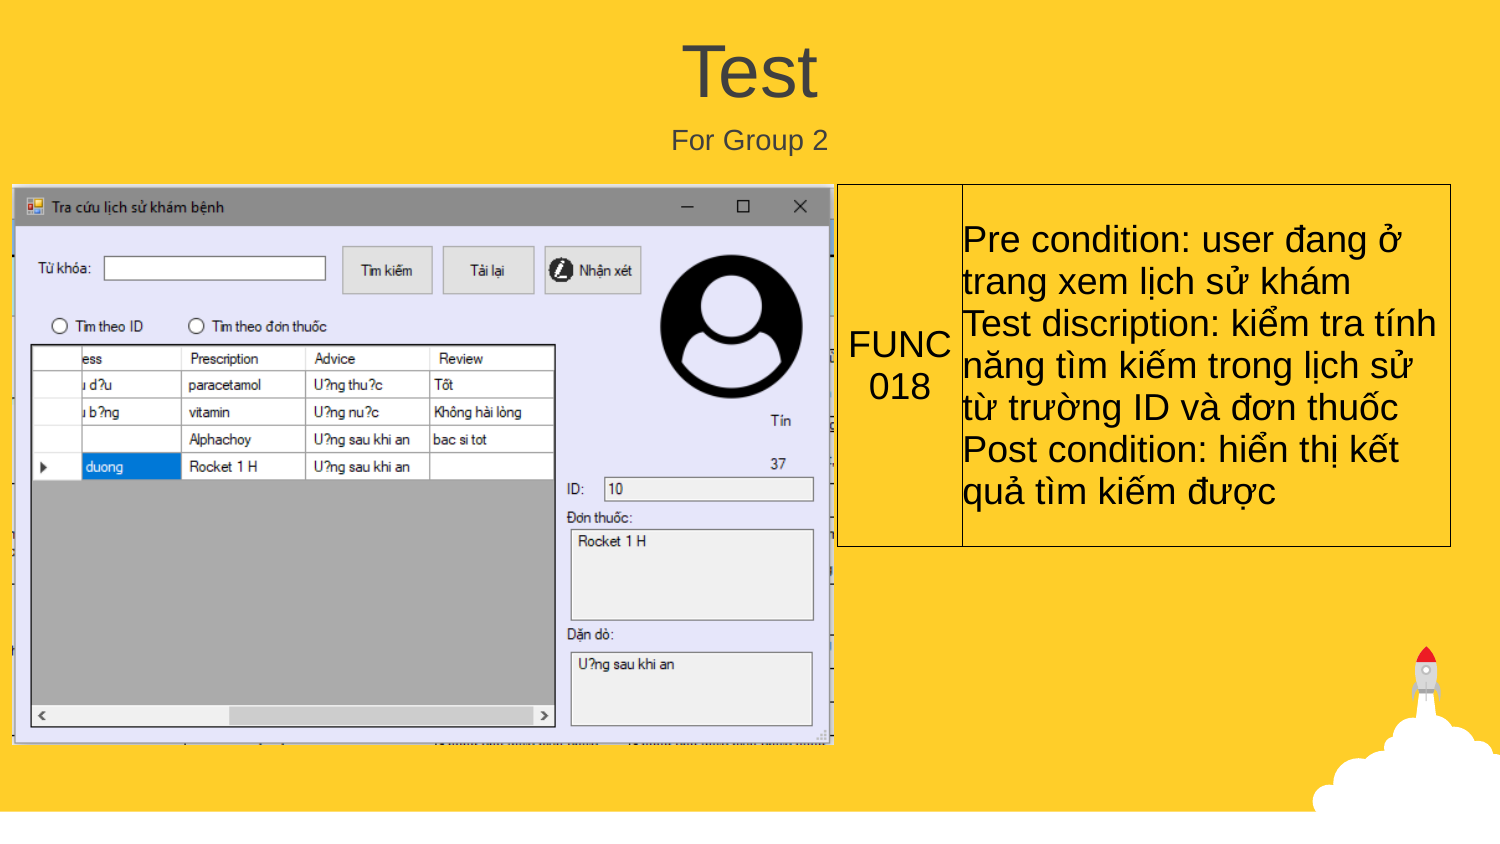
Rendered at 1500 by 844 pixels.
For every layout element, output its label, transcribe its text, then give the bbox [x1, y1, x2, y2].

list For Group 2 [0, 114, 1500, 162]
list Test [0, 20, 1500, 114]
picture [12, 184, 834, 745]
table_header FUNC 018 [838, 185, 962, 546]
table_header Pre condition: user đang ở trang xem lịch sử khám Test discription: kiểm tra tính năng tìm kiếm trong lịch sử từ trường ID và đơn thuốc Post condition: hiển thị kết quả tìm kiếm được [963, 185, 1450, 546]
